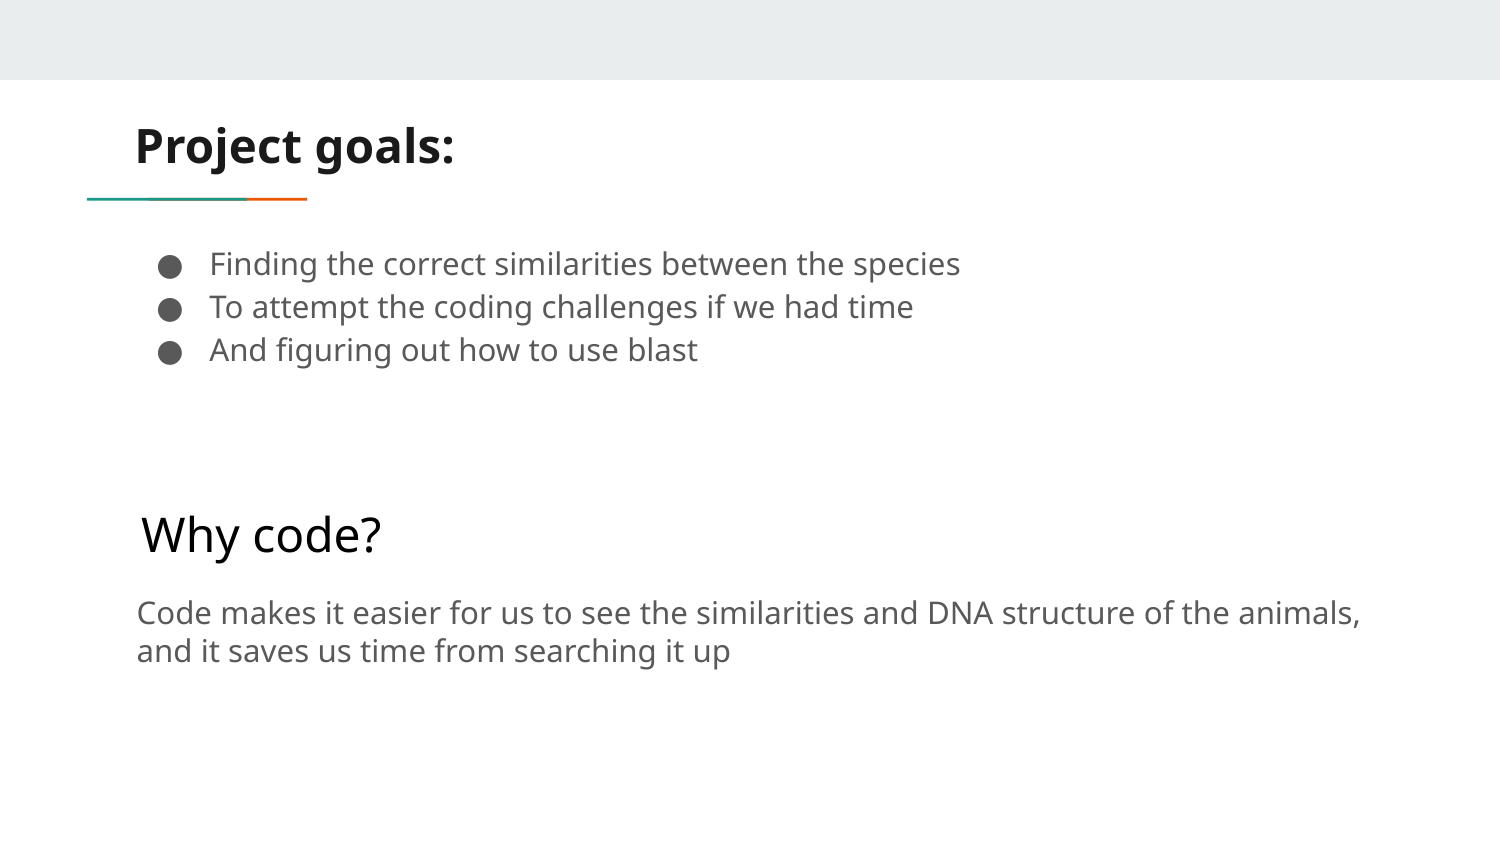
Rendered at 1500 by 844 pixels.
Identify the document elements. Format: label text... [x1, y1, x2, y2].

text_box Code makes it easier for us to see the similarities and DNA structure of the animals, and it saves us time from searching it up [121, 578, 1383, 684]
title Project goals: [119, 101, 1381, 189]
list Finding the correct similarities between the species To attempt the coding challenges if we had time And figuring out how to use blast [119, 223, 1381, 464]
text_box Why code? [126, 489, 1388, 577]
